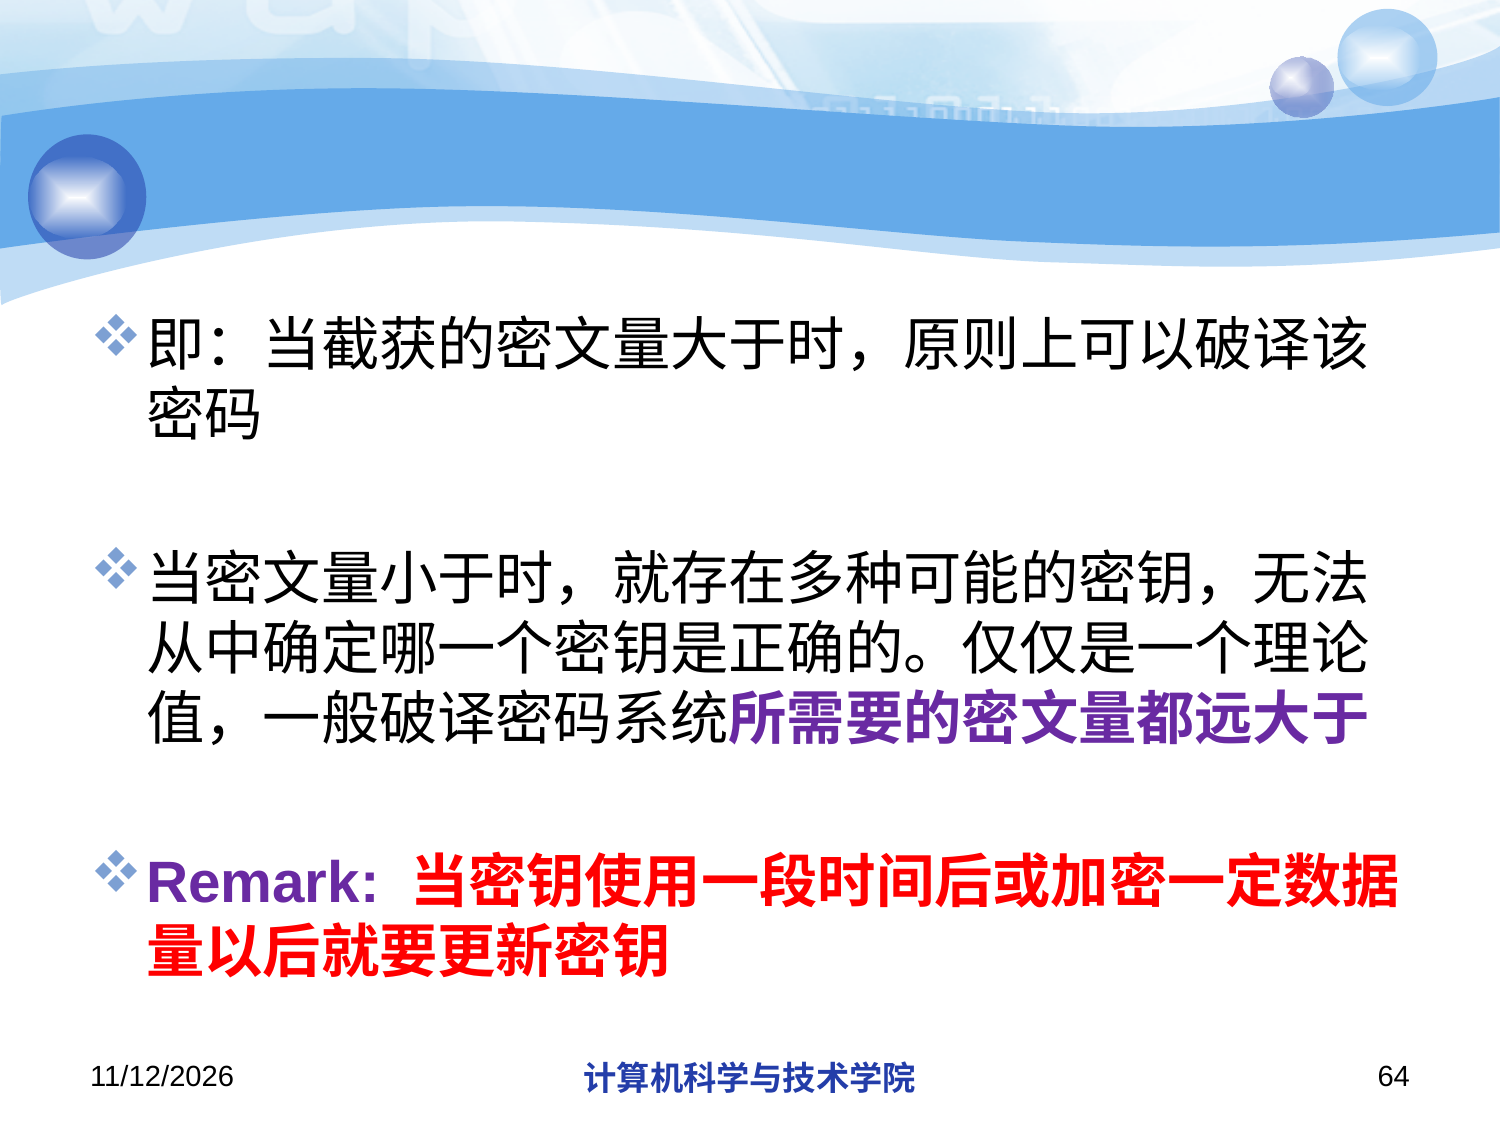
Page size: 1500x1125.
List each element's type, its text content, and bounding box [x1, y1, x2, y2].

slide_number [74, 1049, 426, 1103]
slide_number 64 [1074, 1049, 1426, 1103]
footer 计算机科学与技术学院 [512, 1049, 988, 1103]
picture [0, 0, 1500, 113]
